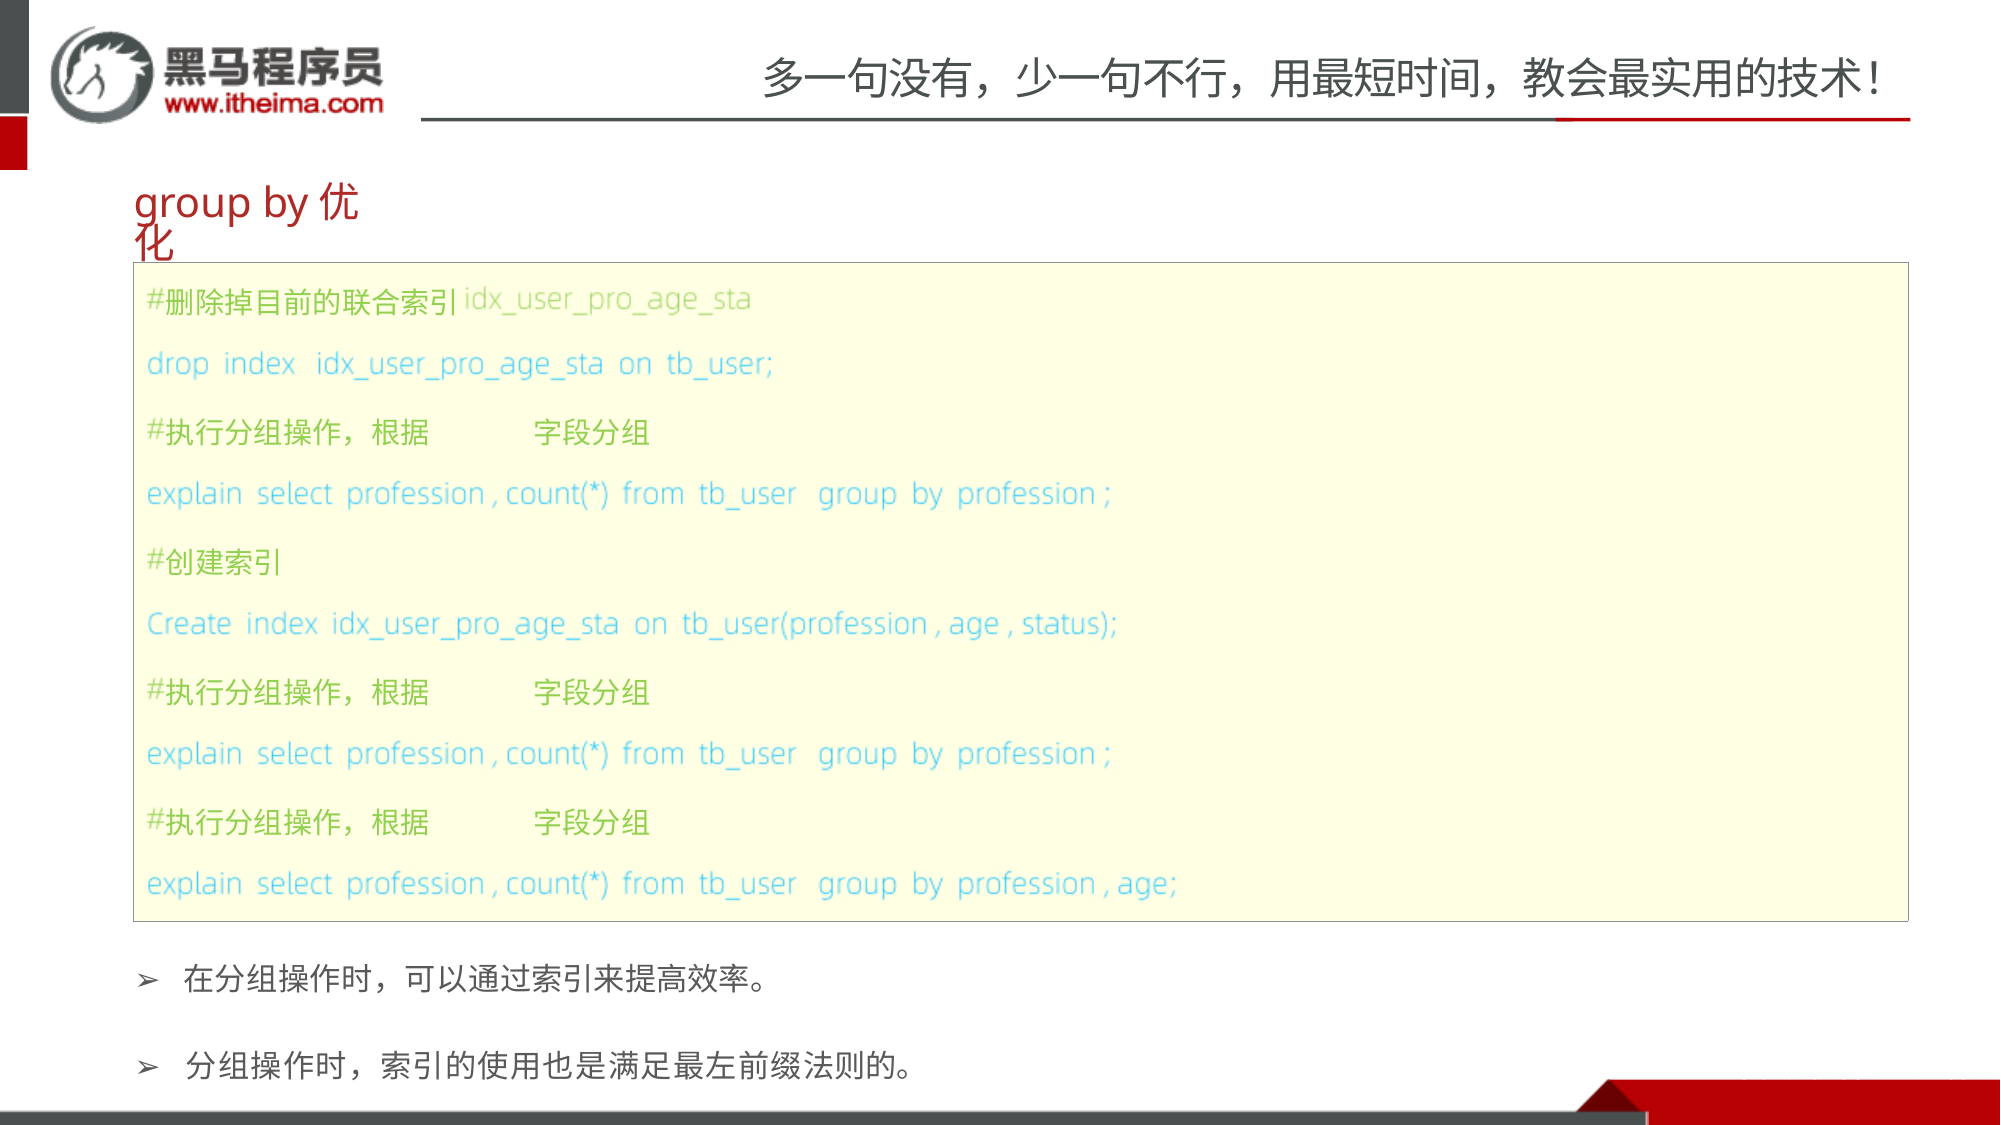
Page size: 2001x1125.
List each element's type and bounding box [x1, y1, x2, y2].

text_box [163, 673, 686, 712]
text_box [0, 958, 2000, 1125]
text_box [163, 283, 461, 322]
text_box [163, 543, 285, 583]
picture [50, 26, 384, 124]
picture [0, 1079, 1649, 1125]
picture [147, 404, 183, 450]
picture [147, 469, 1125, 515]
picture [147, 339, 788, 385]
picture [147, 794, 183, 840]
picture [147, 274, 183, 320]
text_box [759, 53, 1929, 106]
text_box [163, 413, 686, 452]
text_box [131, 182, 399, 228]
table_header [134, 263, 1908, 921]
picture [147, 599, 1132, 645]
picture [147, 664, 183, 710]
text_box [163, 803, 686, 842]
picture [0, 0, 29, 170]
picture [147, 729, 1125, 775]
picture [464, 274, 767, 320]
text_box [420, 117, 1911, 122]
picture [147, 534, 183, 580]
picture [147, 859, 1191, 905]
